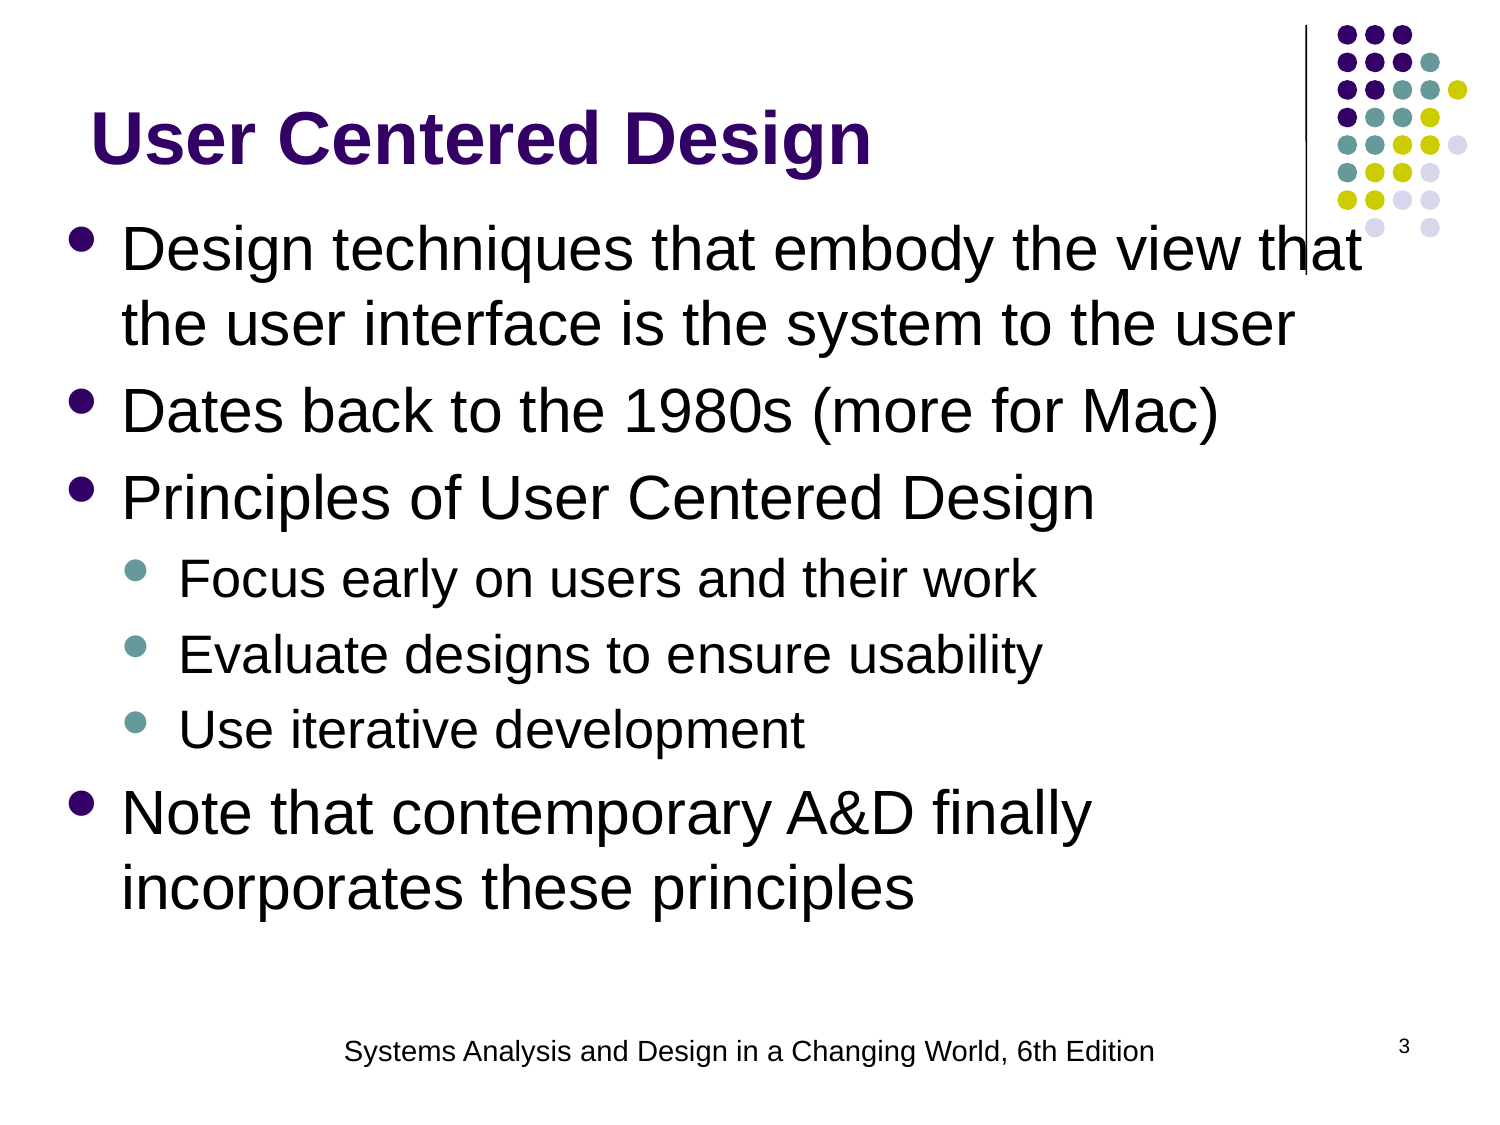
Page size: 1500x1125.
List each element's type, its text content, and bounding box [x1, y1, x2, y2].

slide_number 3 [1237, 1025, 1425, 1100]
title User Centered Design [74, 19, 1413, 188]
footer Systems Analysis and Design in a Changing World, 6th Edition [300, 1025, 1200, 1100]
list Design techniques that embody the view that the user interface is the system to the user Dates back to the 1980s (more for Mac) Principles of User Centered Design Focus early on users and their work Evaluate designs to ensure usability Use iterative development Note that contemporary A&D finally incorporates these principles [49, 199, 1401, 1013]
